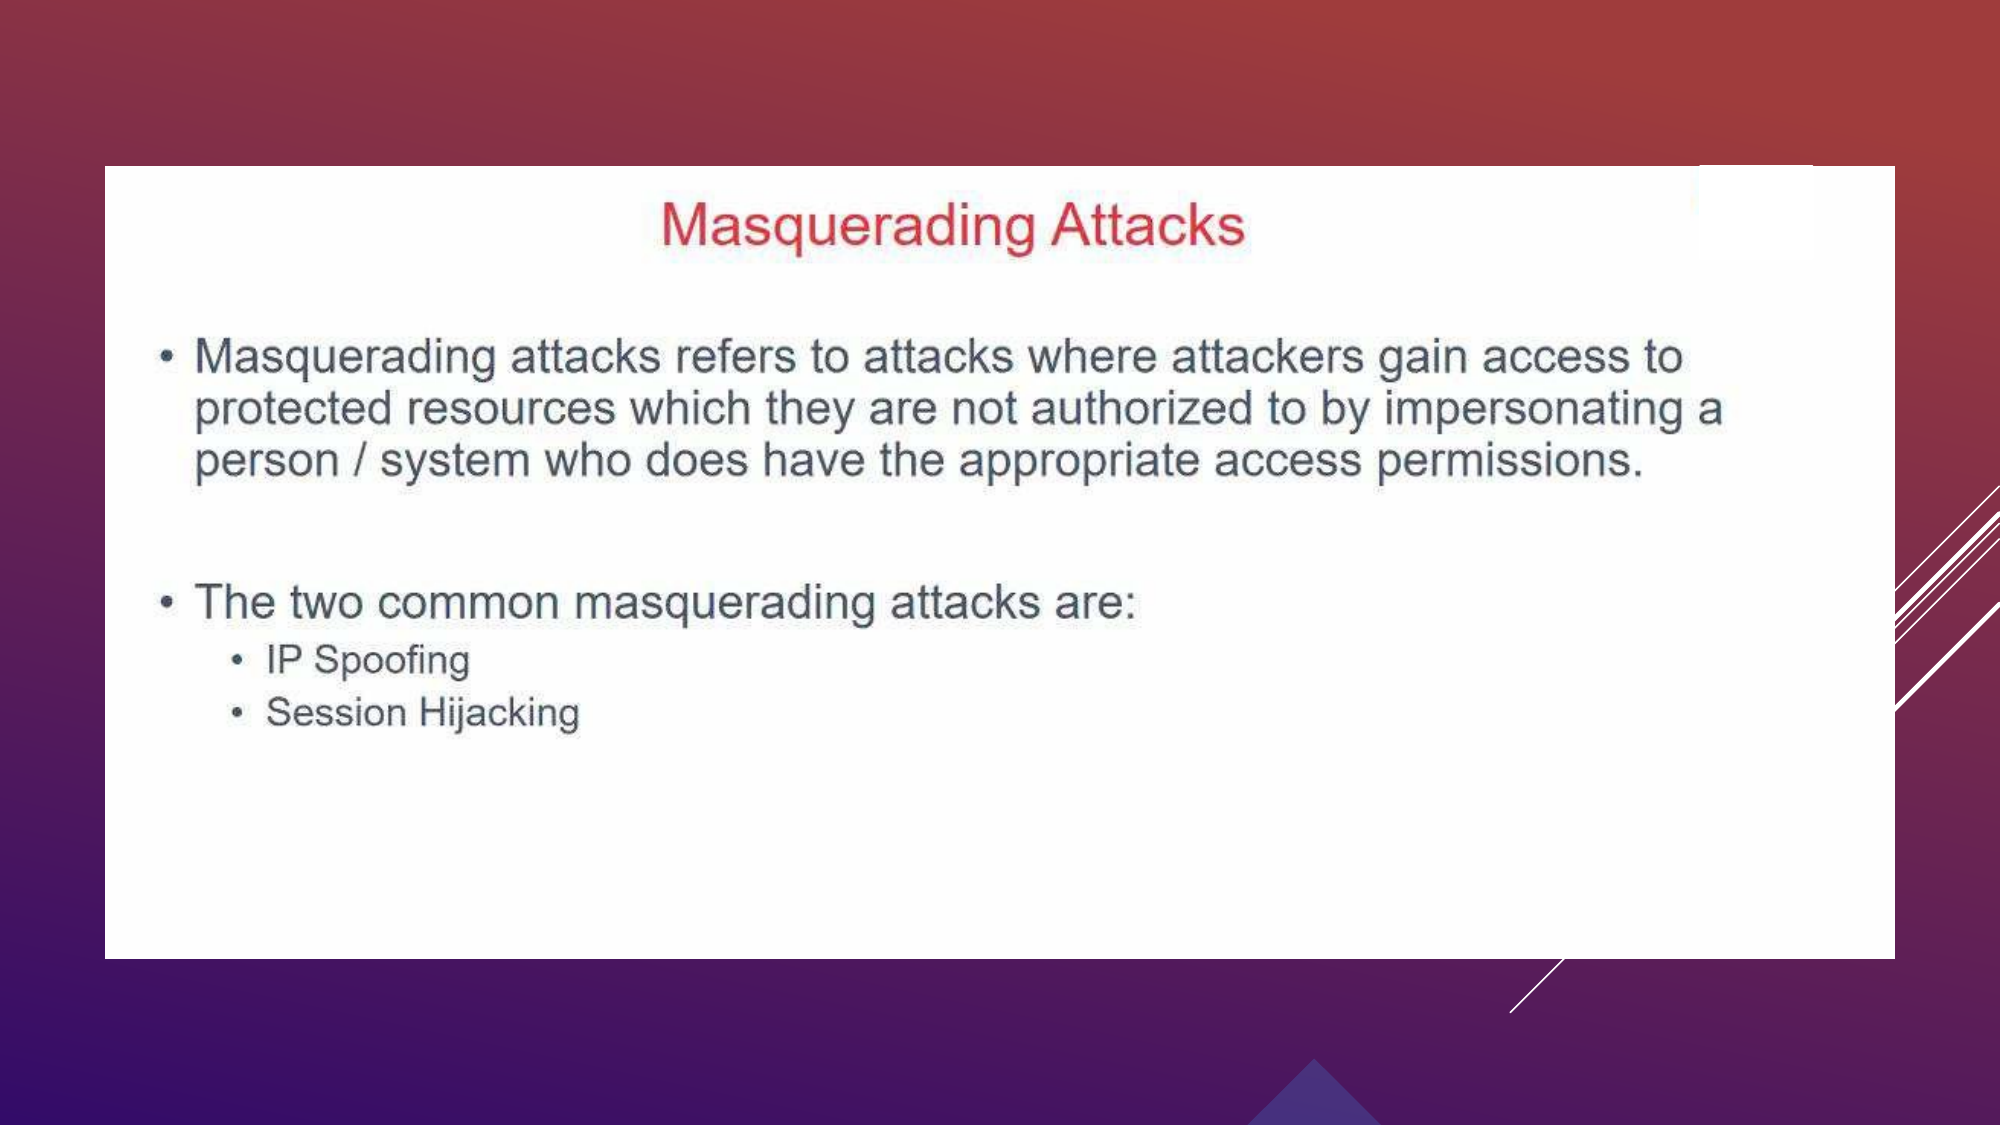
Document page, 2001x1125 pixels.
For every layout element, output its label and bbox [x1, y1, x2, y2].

picture [105, 166, 1895, 959]
text_box [1247, 1058, 1381, 1125]
